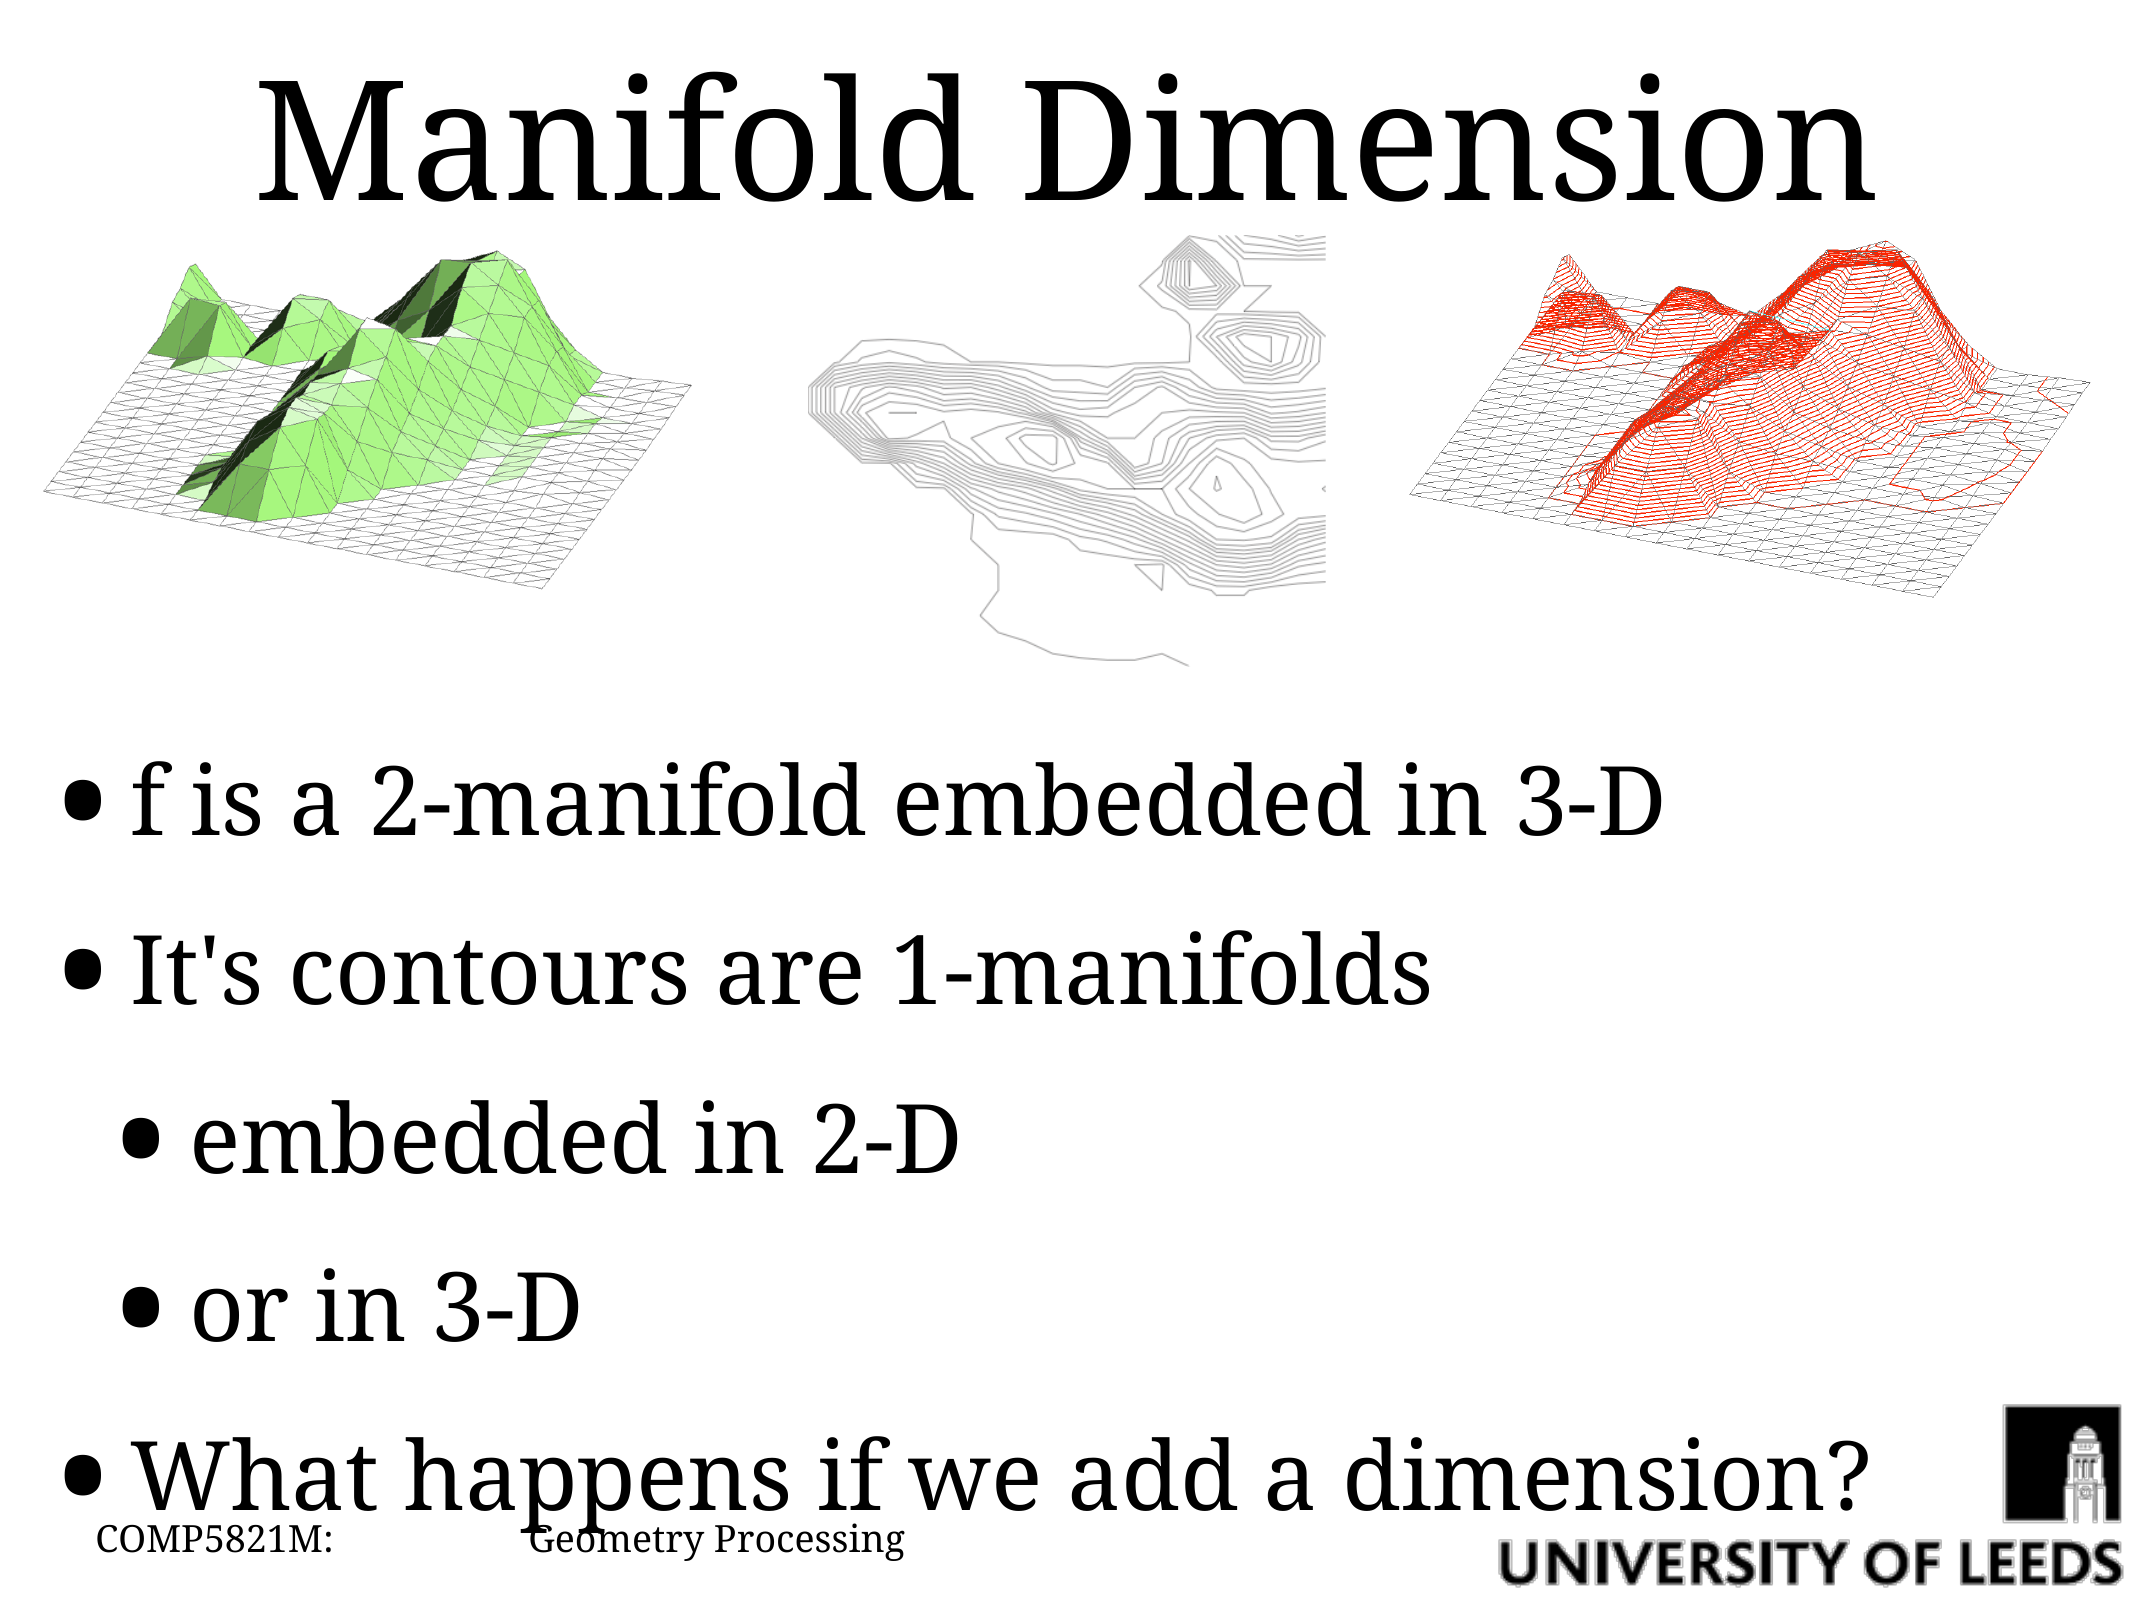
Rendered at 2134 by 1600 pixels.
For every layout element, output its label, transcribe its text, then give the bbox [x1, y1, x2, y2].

picture [808, 235, 1328, 667]
picture [1364, 225, 2134, 644]
list f is a 2-manifold embedded in 3-D It's contours are 1-manifolds embedded in 2-D or in 3-D What happens if we add a dimension? [1, 769, 2134, 1501]
title Manifold Dimension [1, 7, 2134, 259]
picture [1491, 1501, 2132, 1600]
picture [0, 235, 735, 634]
